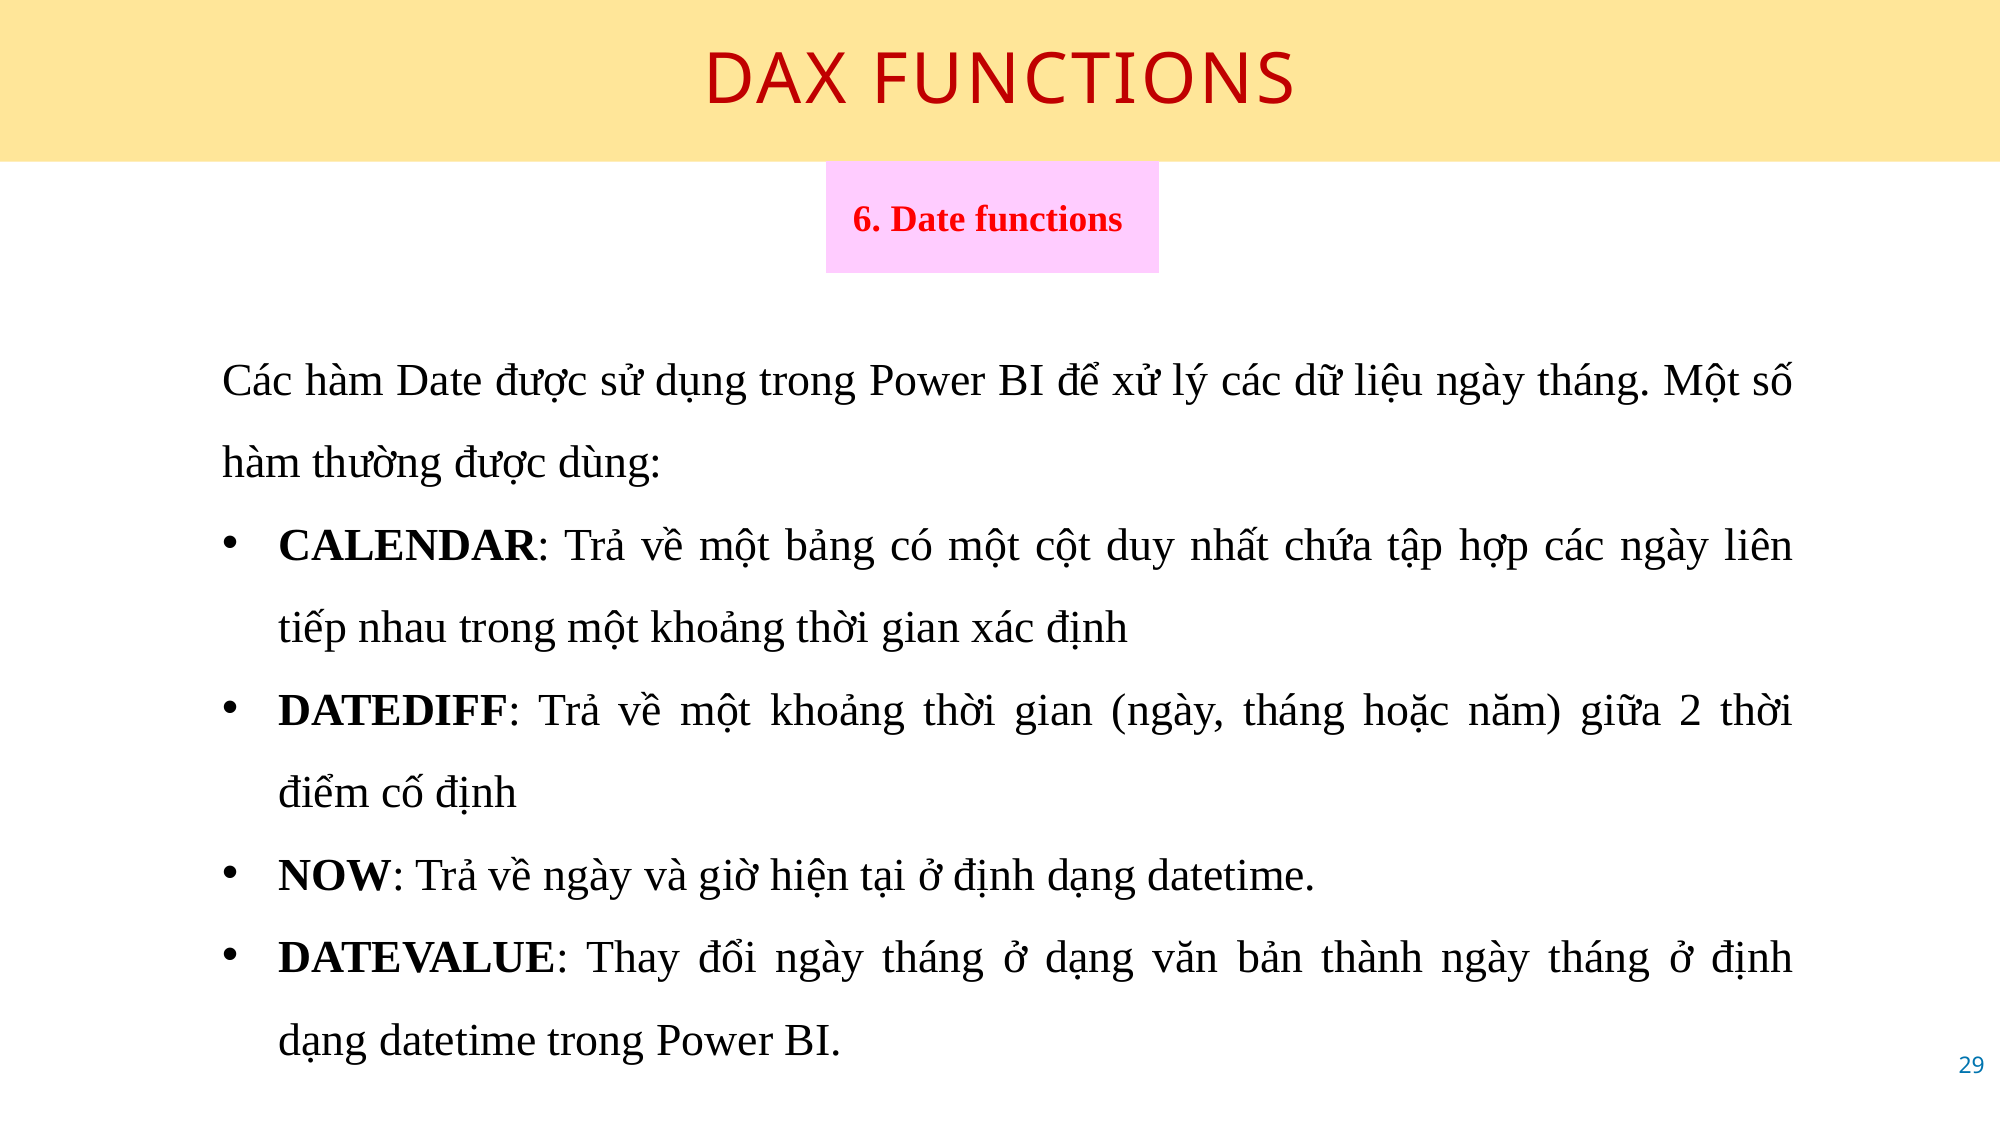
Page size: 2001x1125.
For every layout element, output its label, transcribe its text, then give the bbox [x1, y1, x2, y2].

text_box 6. Date functions [825, 160, 1160, 274]
slide_number 29 [1550, 1036, 2000, 1097]
title DAX FUNCTIONS [0, 0, 2000, 162]
text_box Các hàm Date được sử dụng trong Power BI để xử lý các dữ liệu ngày tháng. Một số hàm thường được dùng: CALENDAR: Trả về một bảng có một cột duy nhất chứa tập hợp các ngày liên tiếp nhau trong một khoảng thời gian xác định DATEDIFF: Trả về một khoảng thời gian (ngày, tháng hoặc năm) giữa 2 thời điểm cố định NOW: Trả về ngày và giờ hiện tại ở định dạng datetime. DATEVALUE: Thay đổi ngày tháng ở dạng văn bản thành ngày tháng ở định dạng datetime trong Power BI. [206, 314, 1810, 1072]
